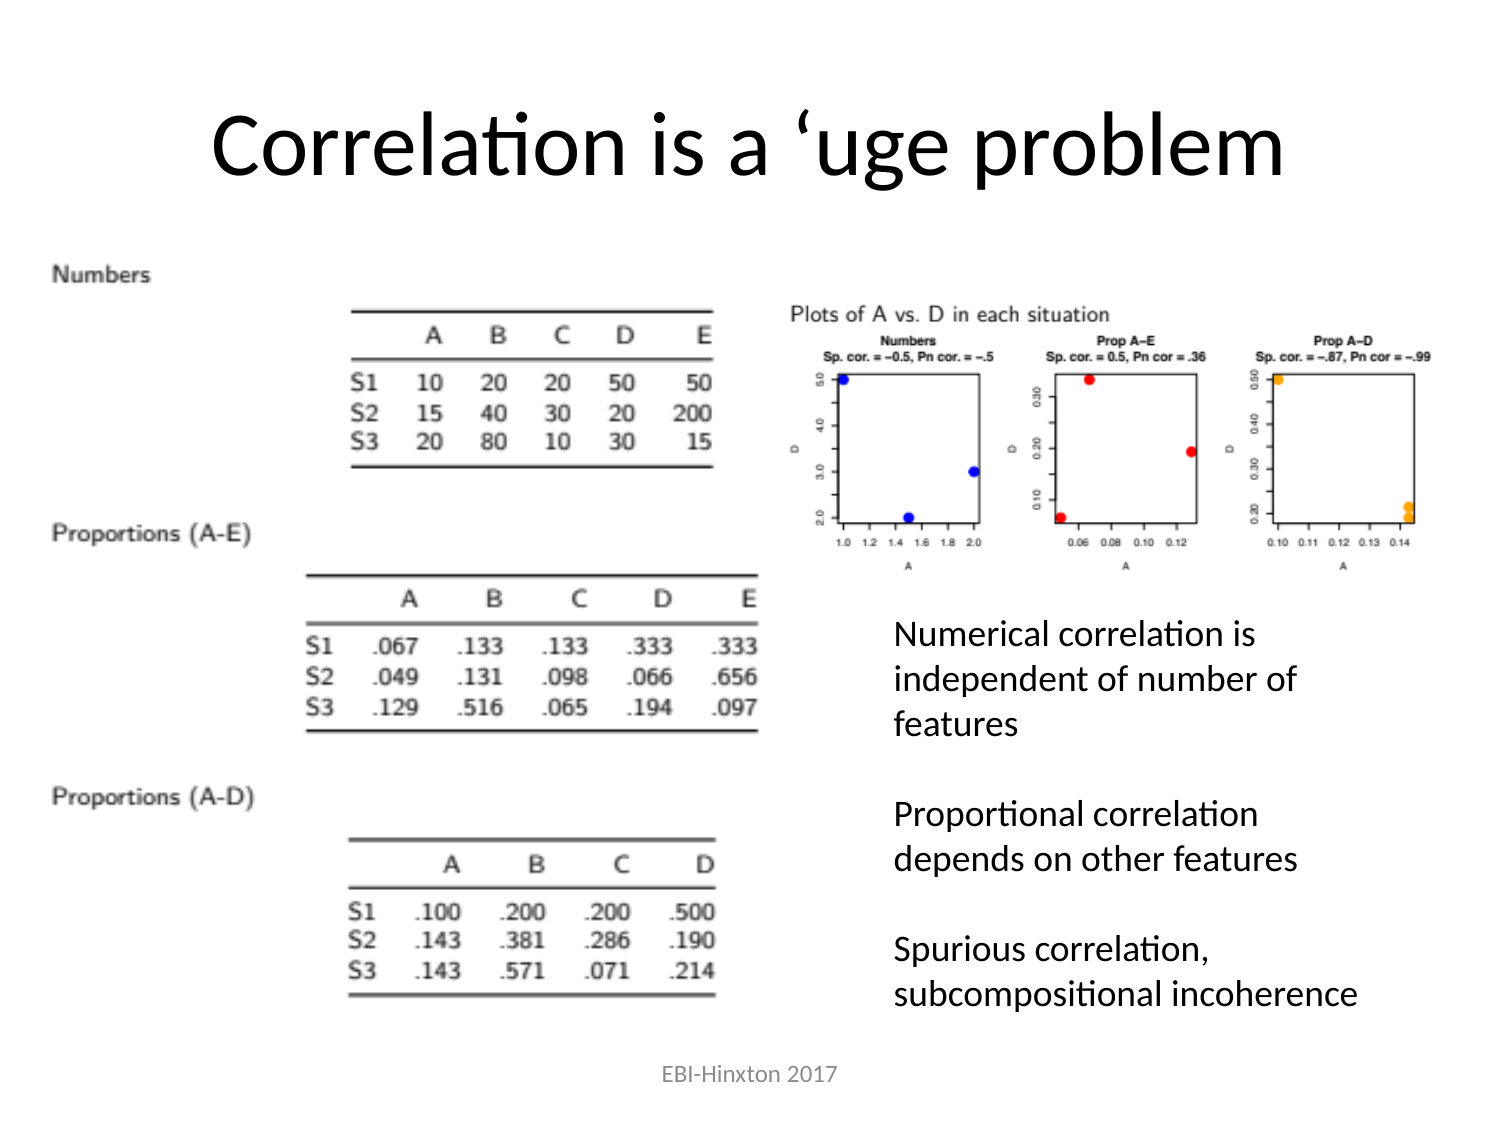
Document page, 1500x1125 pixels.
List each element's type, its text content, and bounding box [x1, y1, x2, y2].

picture [784, 295, 1451, 576]
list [31, 262, 786, 1006]
title Correlation is a ‘uge problem [75, 45, 1425, 233]
text_box Numerical correlation is independent of number of features Proportional correlation depends on other features Spurious correlation, subcompositional incoherence [878, 601, 1401, 1021]
footer EBI-Hinxton 2017 [512, 1042, 988, 1103]
